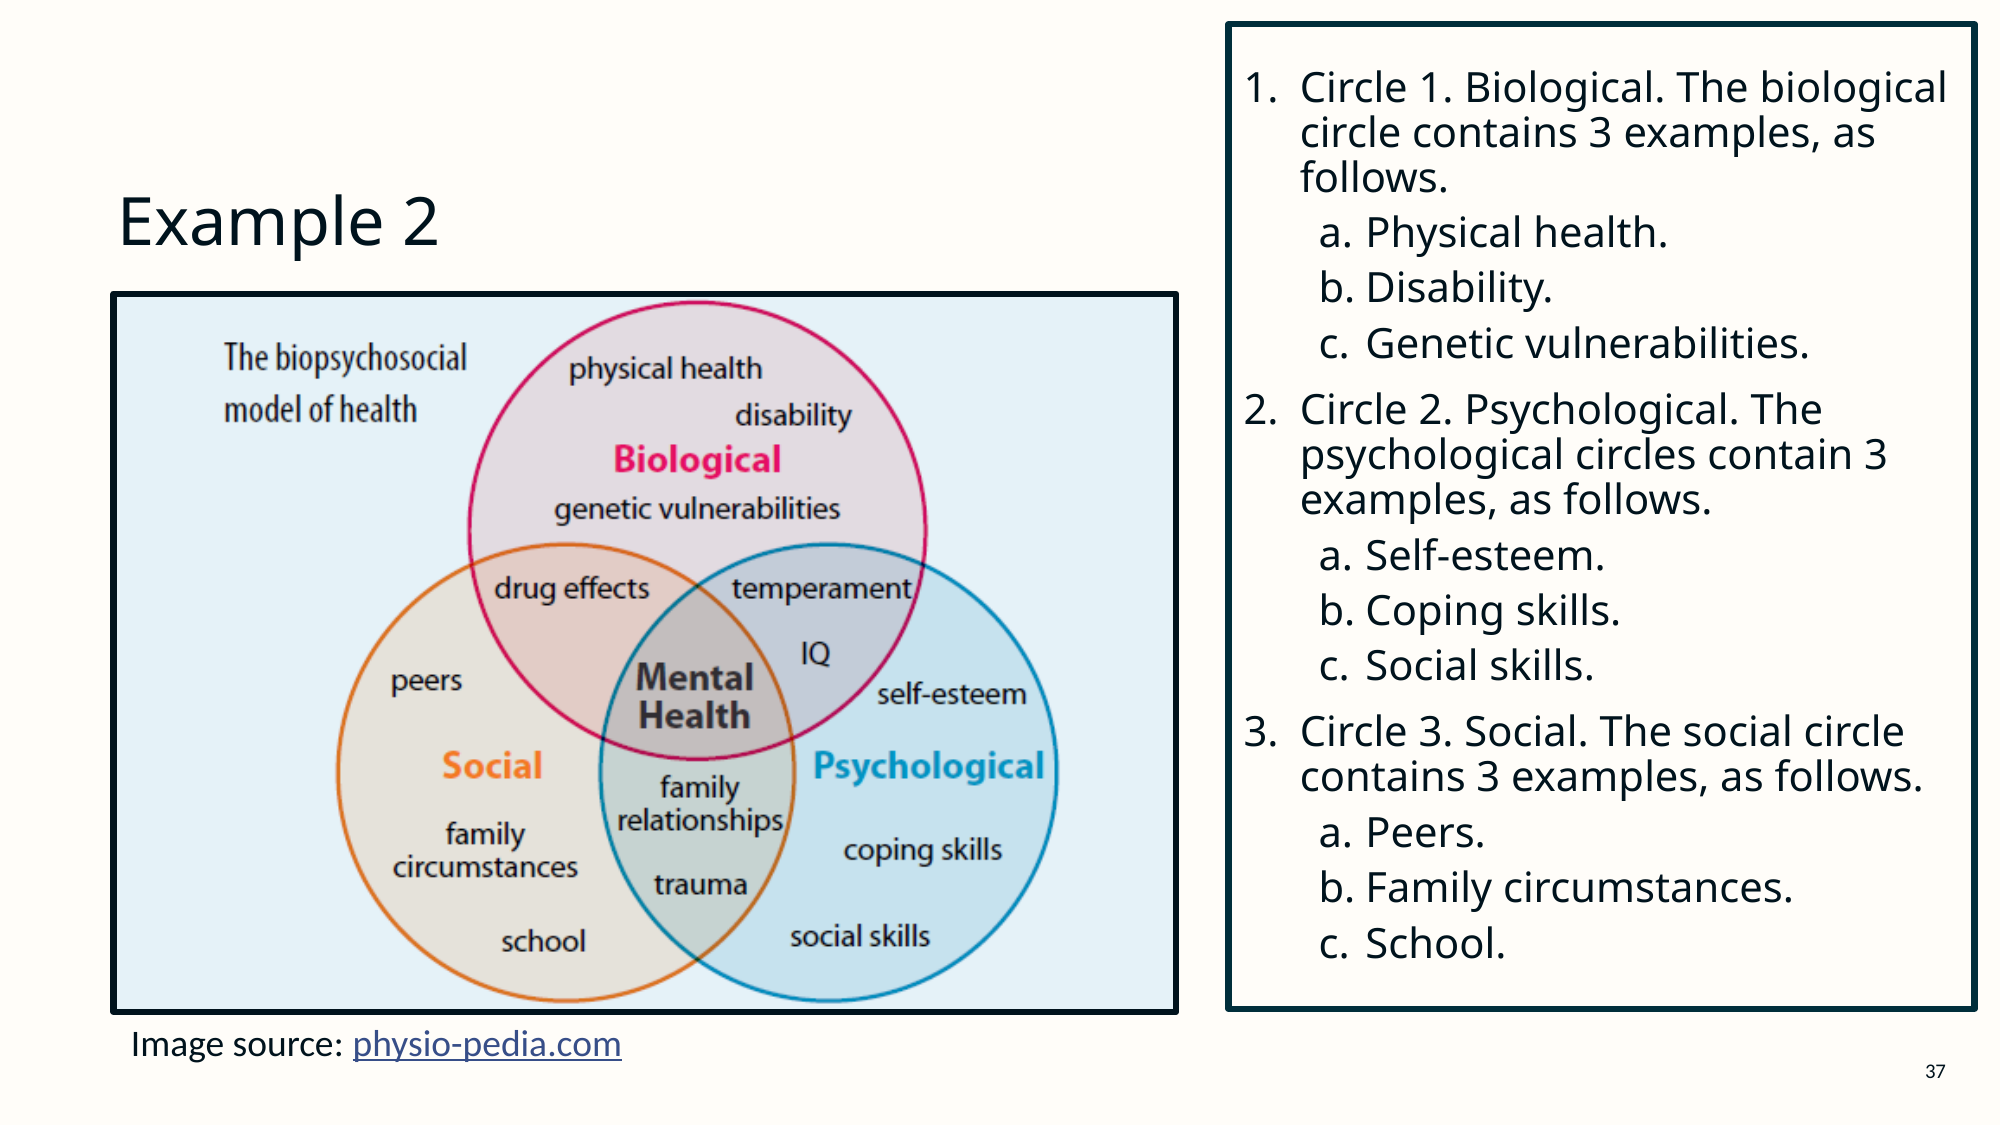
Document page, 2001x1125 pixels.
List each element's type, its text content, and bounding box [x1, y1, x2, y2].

text_box Image source: physio-pedia.com [116, 1011, 1211, 1072]
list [116, 296, 1173, 1009]
title Example 2 d [102, 113, 1228, 268]
text_box Circle 1. Biological. The biological circle contains 3 examples, as follows. Physical health. Disability. Genetic vulnerabilities. Circle 2. Psychological. The psychological circles contain 3 examples, as follows. Self-esteem. Coping skills. Social skills. Circle 3. Social. The social circle contains 3 examples, as follows. Peers. Family circumstances. School. [1228, 24, 1975, 1009]
